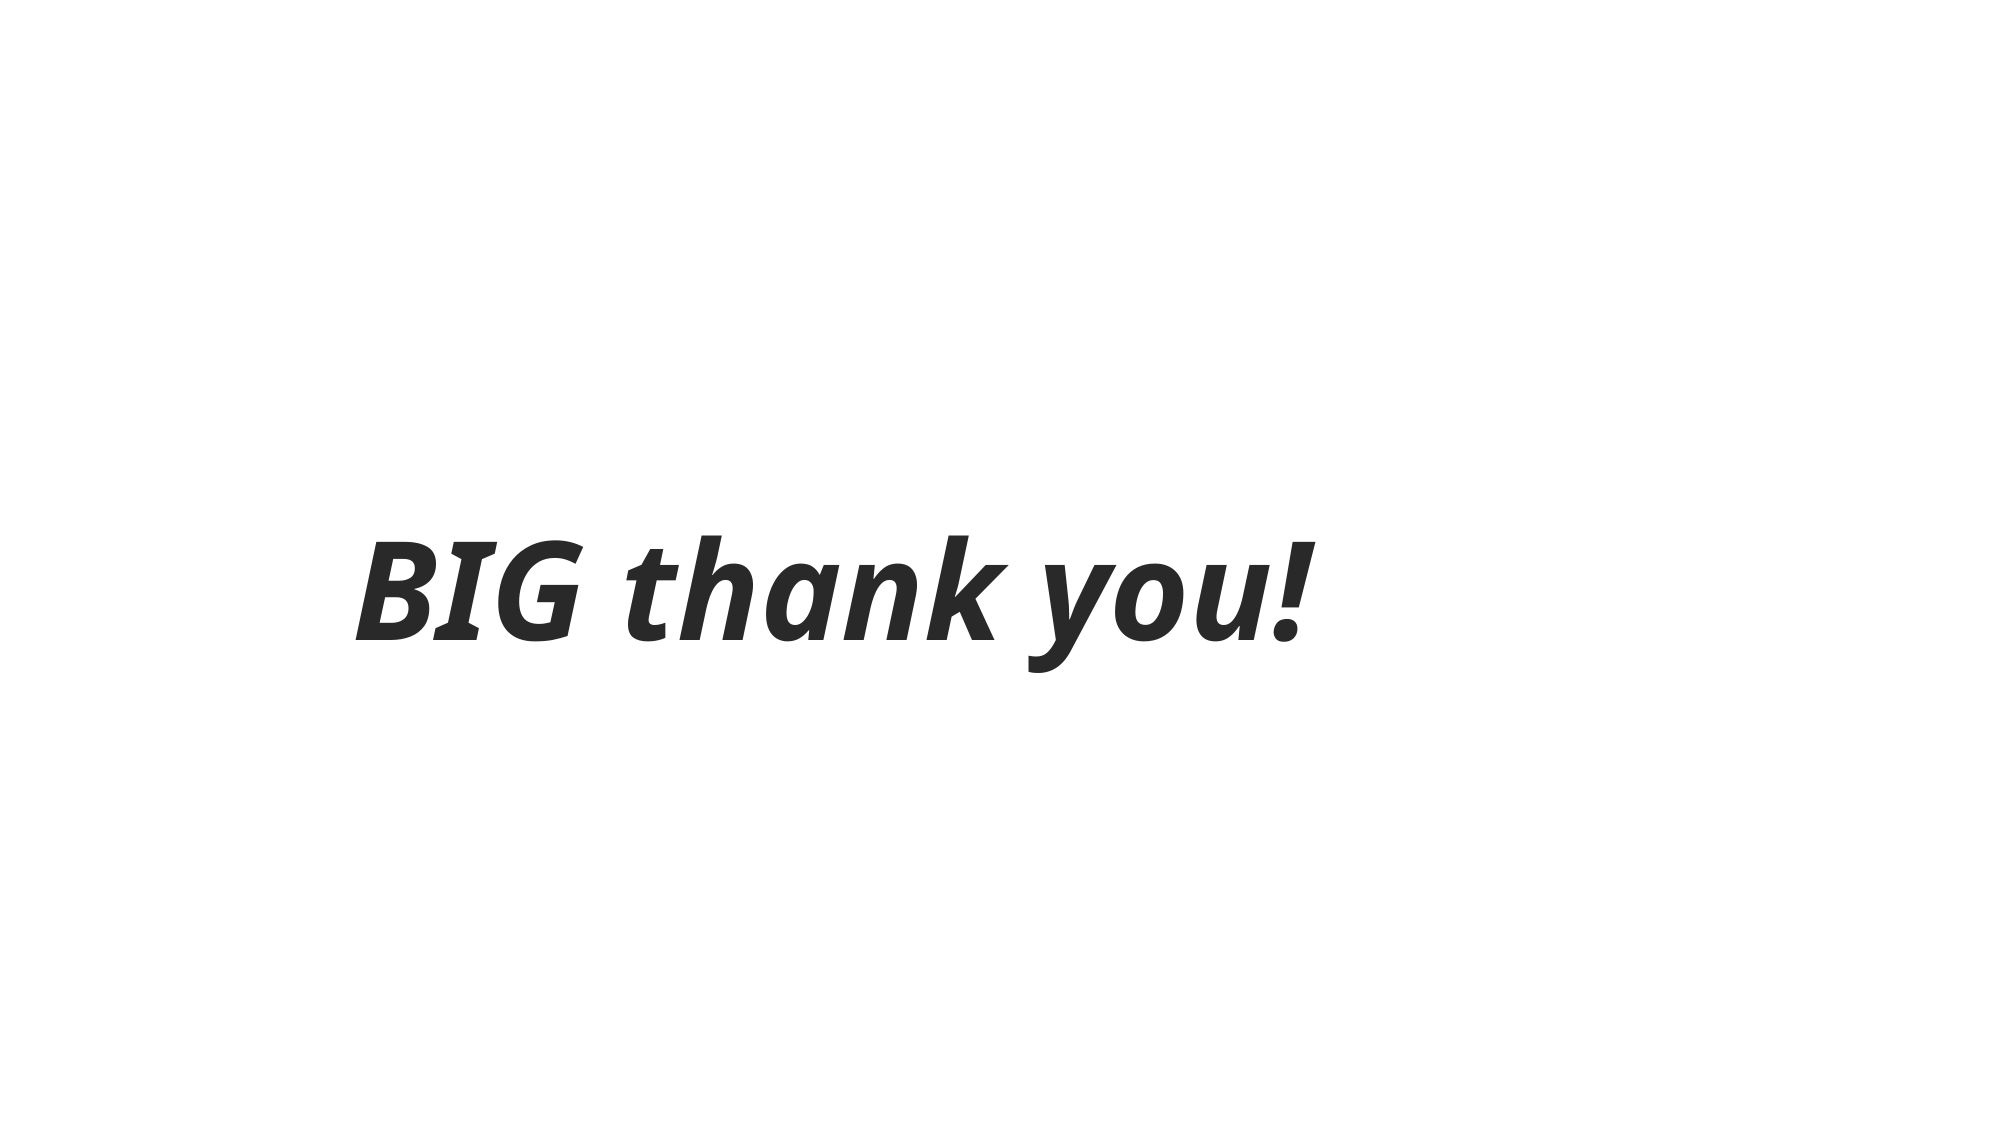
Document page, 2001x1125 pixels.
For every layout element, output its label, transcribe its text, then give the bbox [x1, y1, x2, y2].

text_box BIG thank you! [337, 495, 2000, 676]
